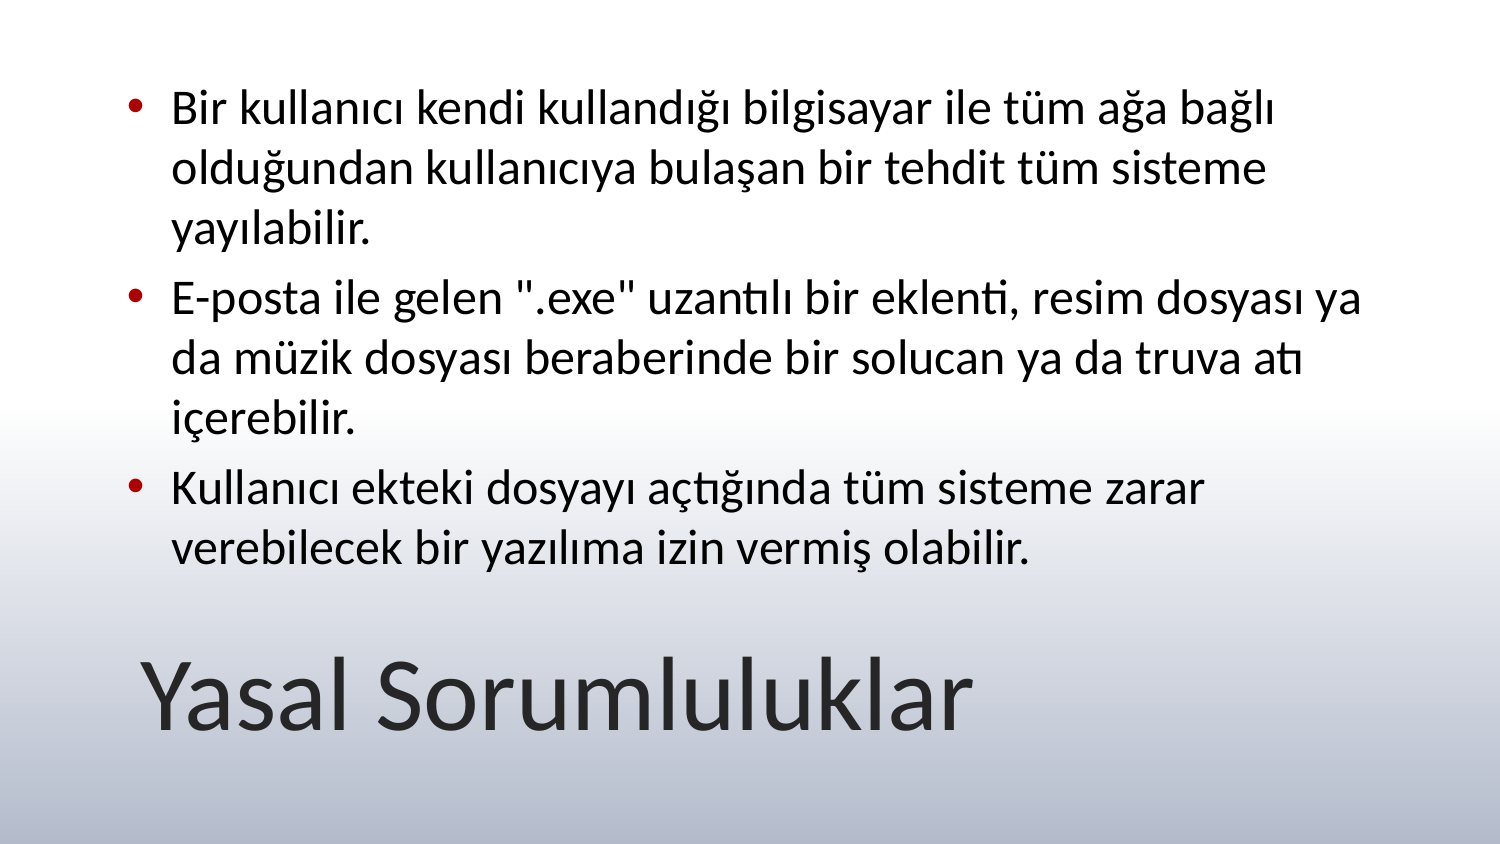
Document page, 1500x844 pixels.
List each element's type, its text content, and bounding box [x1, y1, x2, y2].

text_box Bir kullanıcı kendi kullandığı bilgisayar ile tüm ağa bağlı olduğundan kullanıcıya bulaşan bir tehdit tüm sisteme yayılabilir. E-posta ile gelen ".exe" uzantılı bir eklenti, resim dosyası ya da müzik dosyası beraberinde bir solucan ya da truva atı içerebilir. Kullanıcı ekteki dosyayı açtığında tüm sisteme zarar verebilecek bir yazılıma izin vermiş olabilir. [112, 67, 1400, 583]
title Yasal Sorumluluklar [125, 616, 1238, 760]
